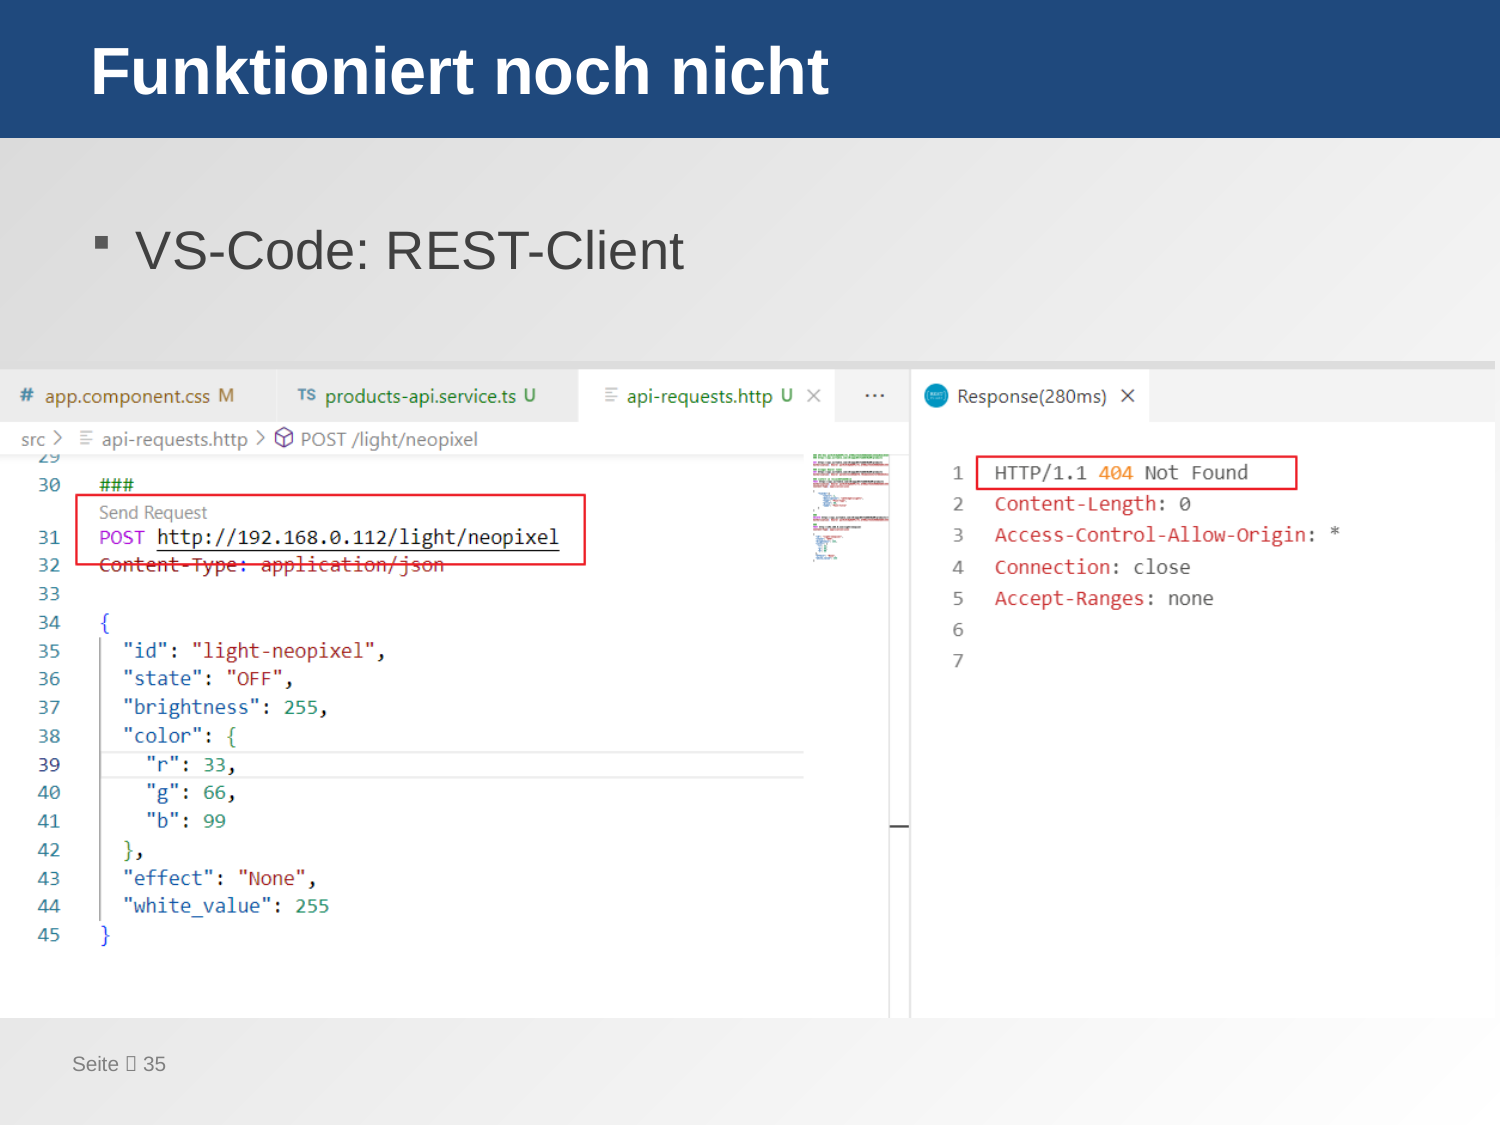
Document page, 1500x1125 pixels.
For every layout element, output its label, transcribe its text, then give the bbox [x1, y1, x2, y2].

picture [0, 361, 1495, 1019]
list VS-Code: REST-Client [76, 208, 1424, 360]
title Funktioniert noch nicht [75, 20, 1425, 208]
